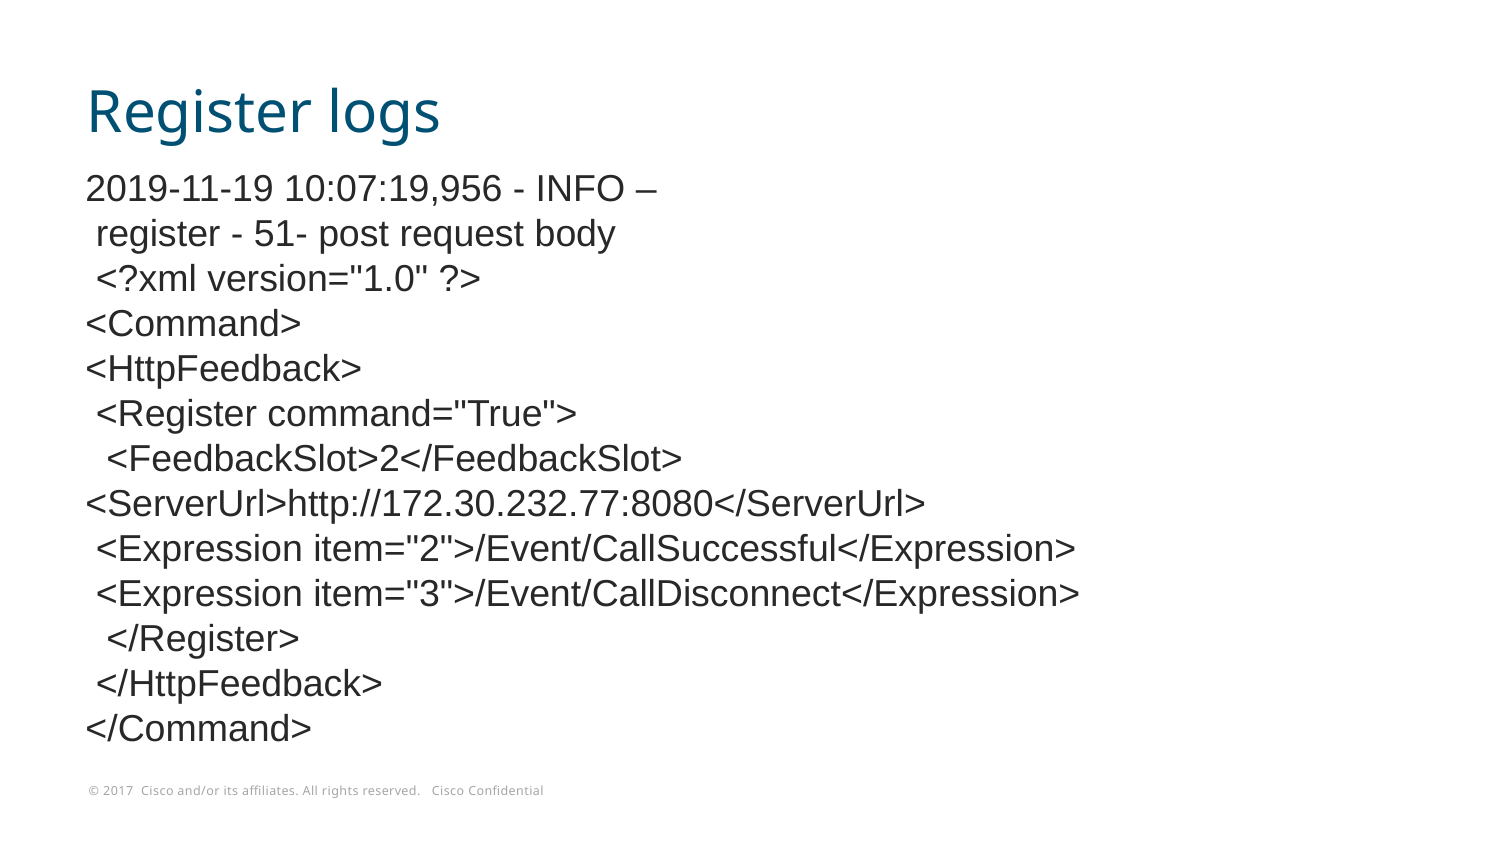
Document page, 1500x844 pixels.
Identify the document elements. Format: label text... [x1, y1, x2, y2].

title Register logs [71, 55, 1441, 176]
text_box 2019-11-19 10:07:19,956 - INFO – register - 51- post request body <?xml version="1.0" ?> <Command> <HttpFeedback> <Register command="True"> <FeedbackSlot>2</FeedbackSlot> <ServerUrl>http://172.30.232.77:8080</ServerUrl> <Expression item="2">/Event/CallSuccessful</Expression> <Expression item="3">/Event/CallDisconnect</Expression> </Register> </HttpFeedback> </Command> [70, 156, 1440, 757]
